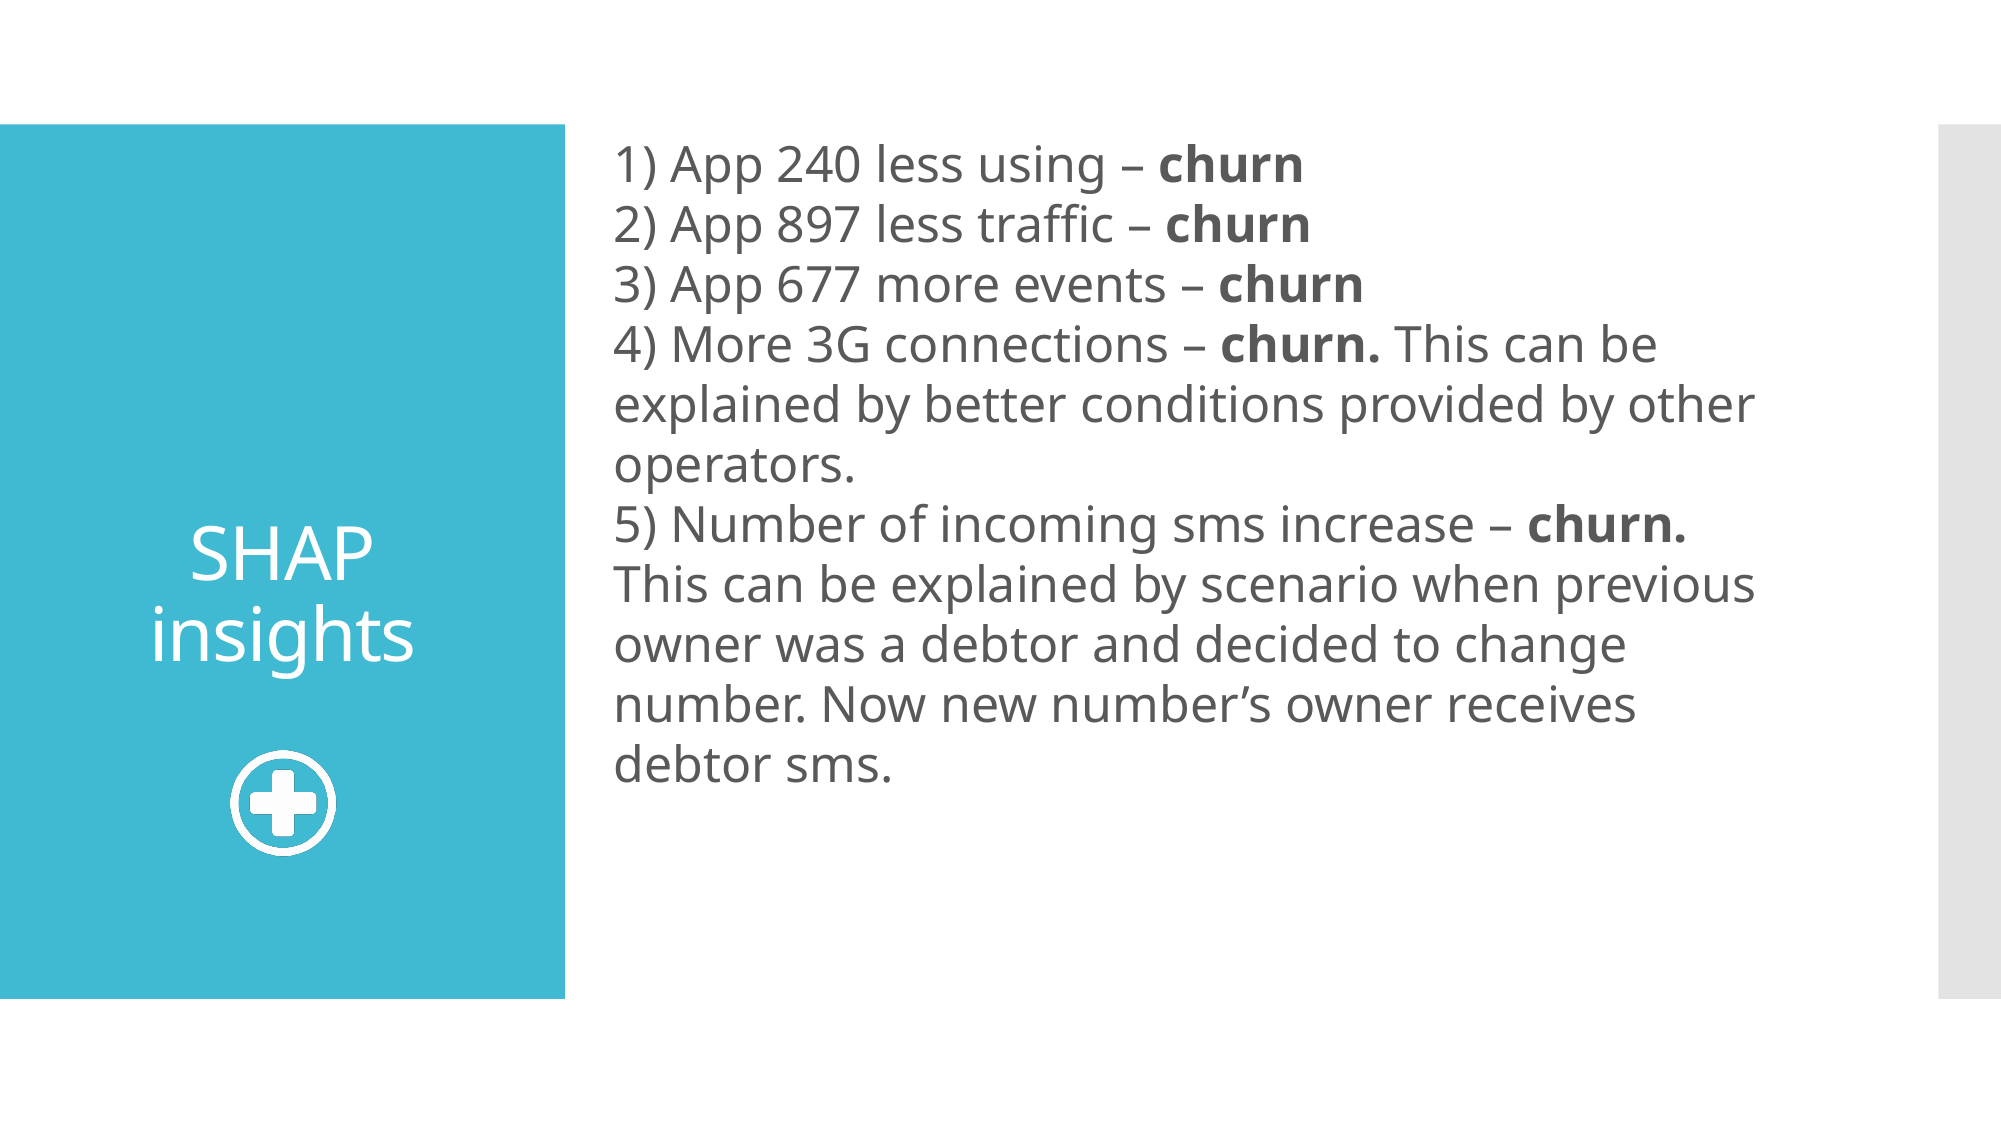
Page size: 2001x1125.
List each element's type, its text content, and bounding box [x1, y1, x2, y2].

text_box [216, 736, 350, 870]
text_box 1) App 240 less using – churn 2) App 897 less traffic – churn 3) App 677 more events – churn 4) More 3G connections – churn. This can be explained by better conditions provided by other operators. 5) Number of incoming sms increase – churn. This can be explained by scenario when previous owner was a debtor and decided to change number. Now new number’s owner receives debtor sms. [599, 125, 1783, 860]
title SHAP insights [41, 184, 525, 940]
